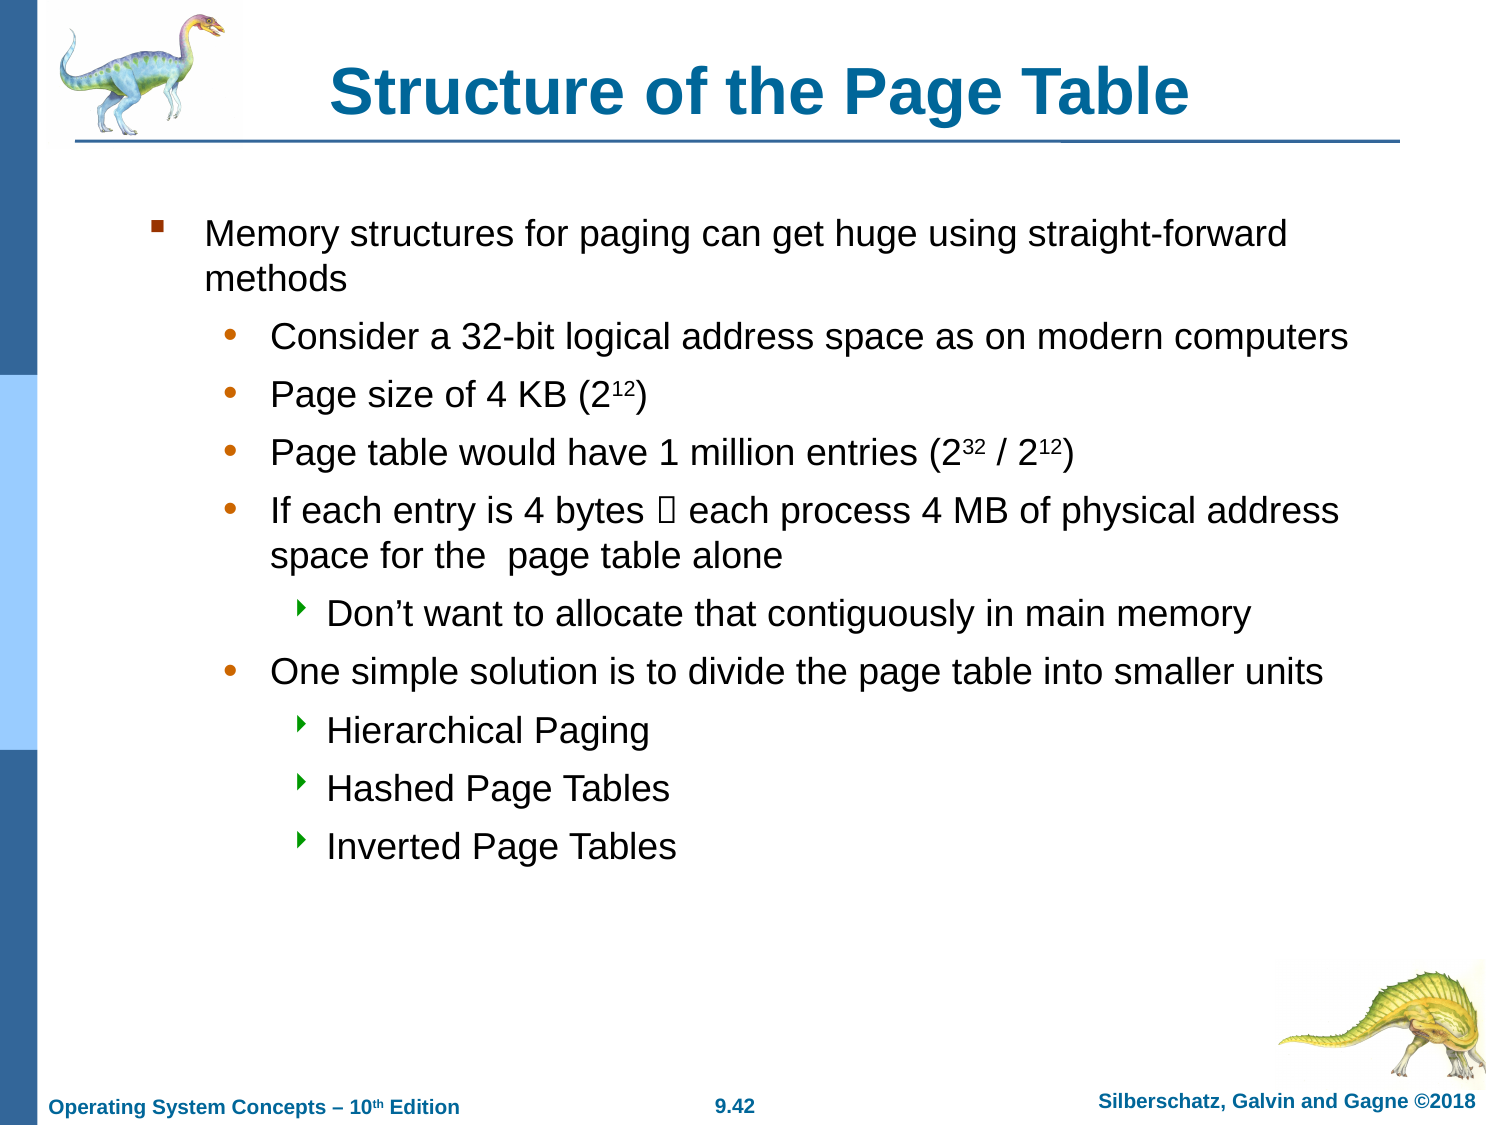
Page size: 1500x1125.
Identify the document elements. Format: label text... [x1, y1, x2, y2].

picture [1275, 959, 1486, 1090]
title Structure of the Page Table [85, 40, 1436, 136]
list Memory structures for paging can get huge using straight-forward methods Consider a 32-bit logical address space as on modern computers Page size of 4 KB (212) Page table would have 1 million entries (232 / 212) If each entry is 4 bytes  each process 4 MB of physical address space for the page table alone Don’t want to allocate that contiguously in main memory One simple solution is to divide the page table into smaller units Hierarchical Paging Hashed Page Tables Inverted Page Tables [133, 201, 1396, 937]
picture [46, 0, 243, 149]
